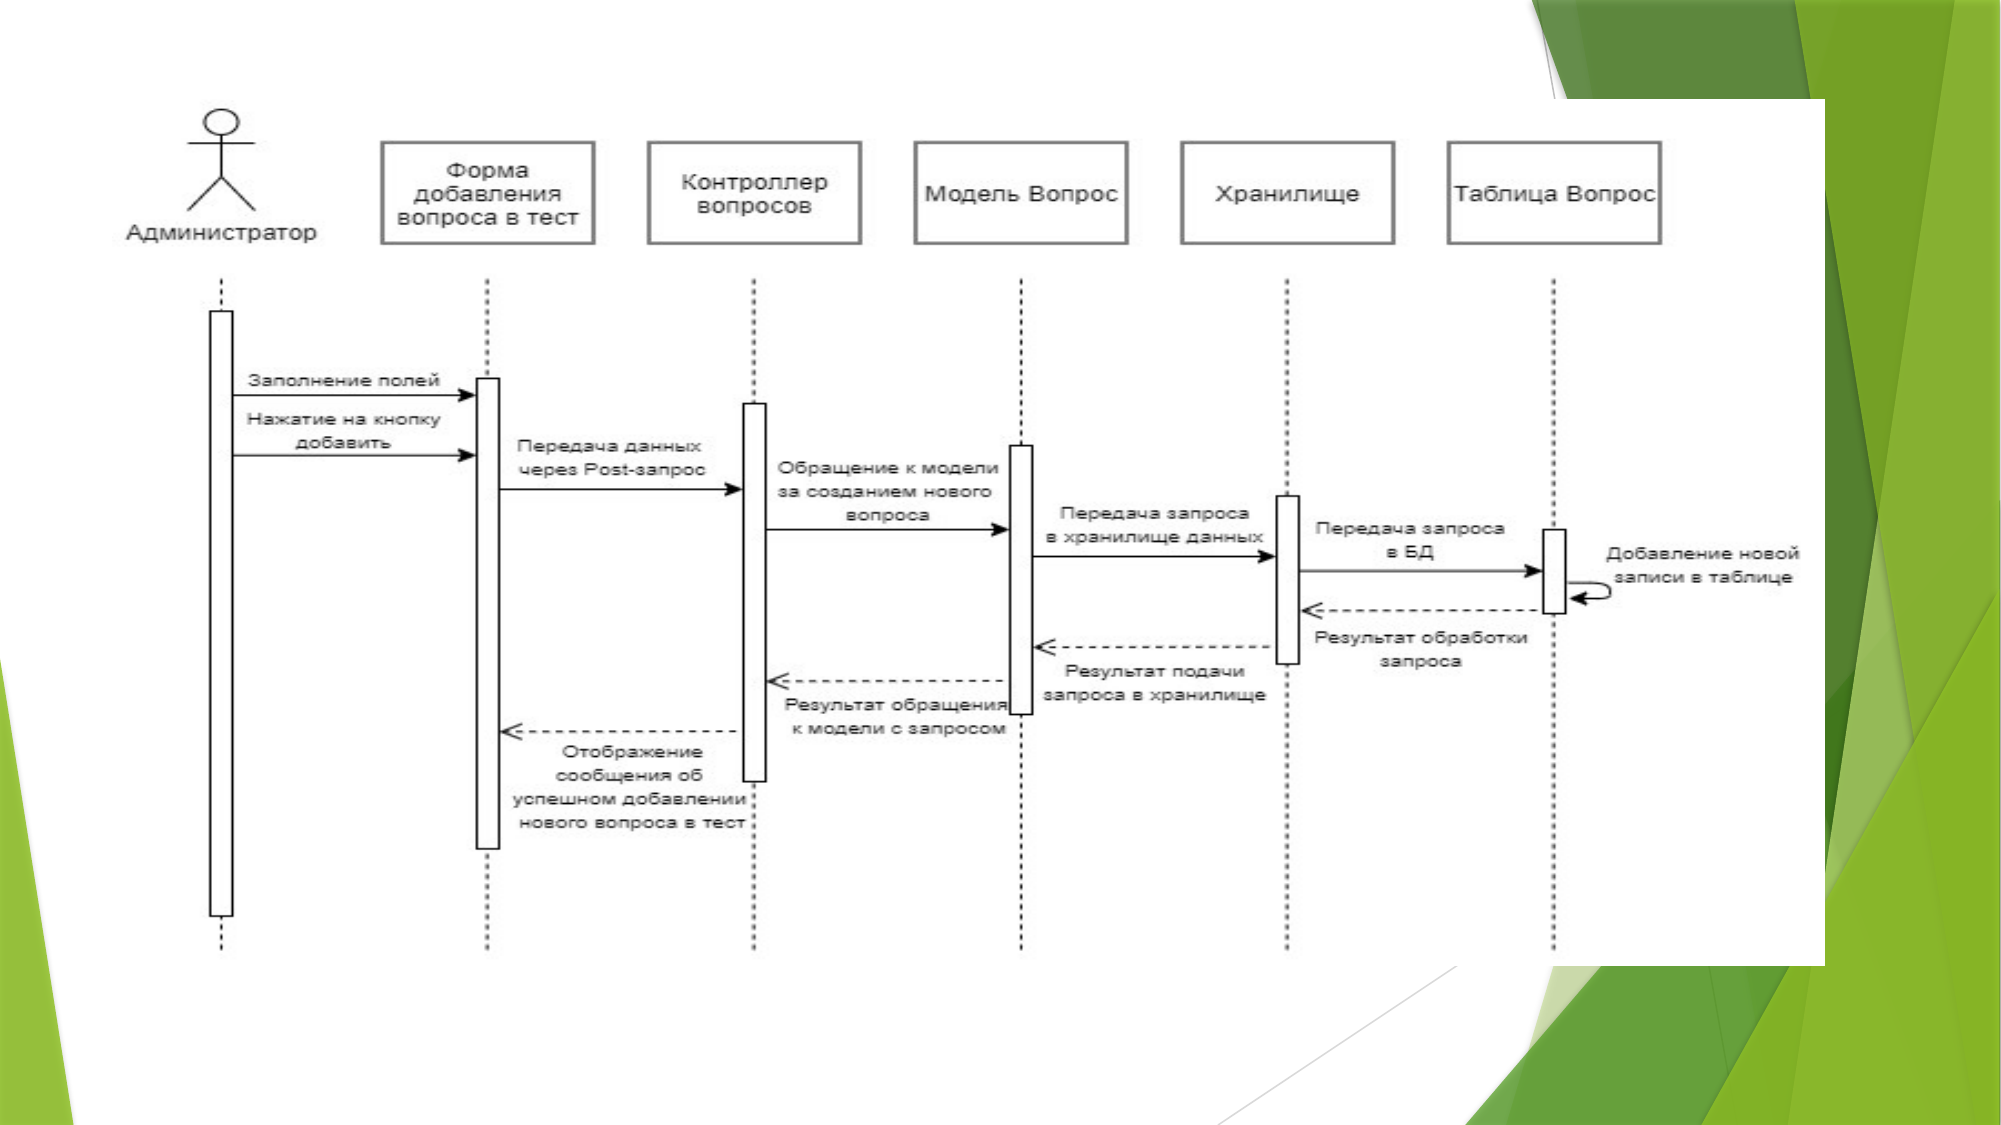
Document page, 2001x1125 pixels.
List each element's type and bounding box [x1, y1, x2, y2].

picture [111, 99, 1826, 967]
